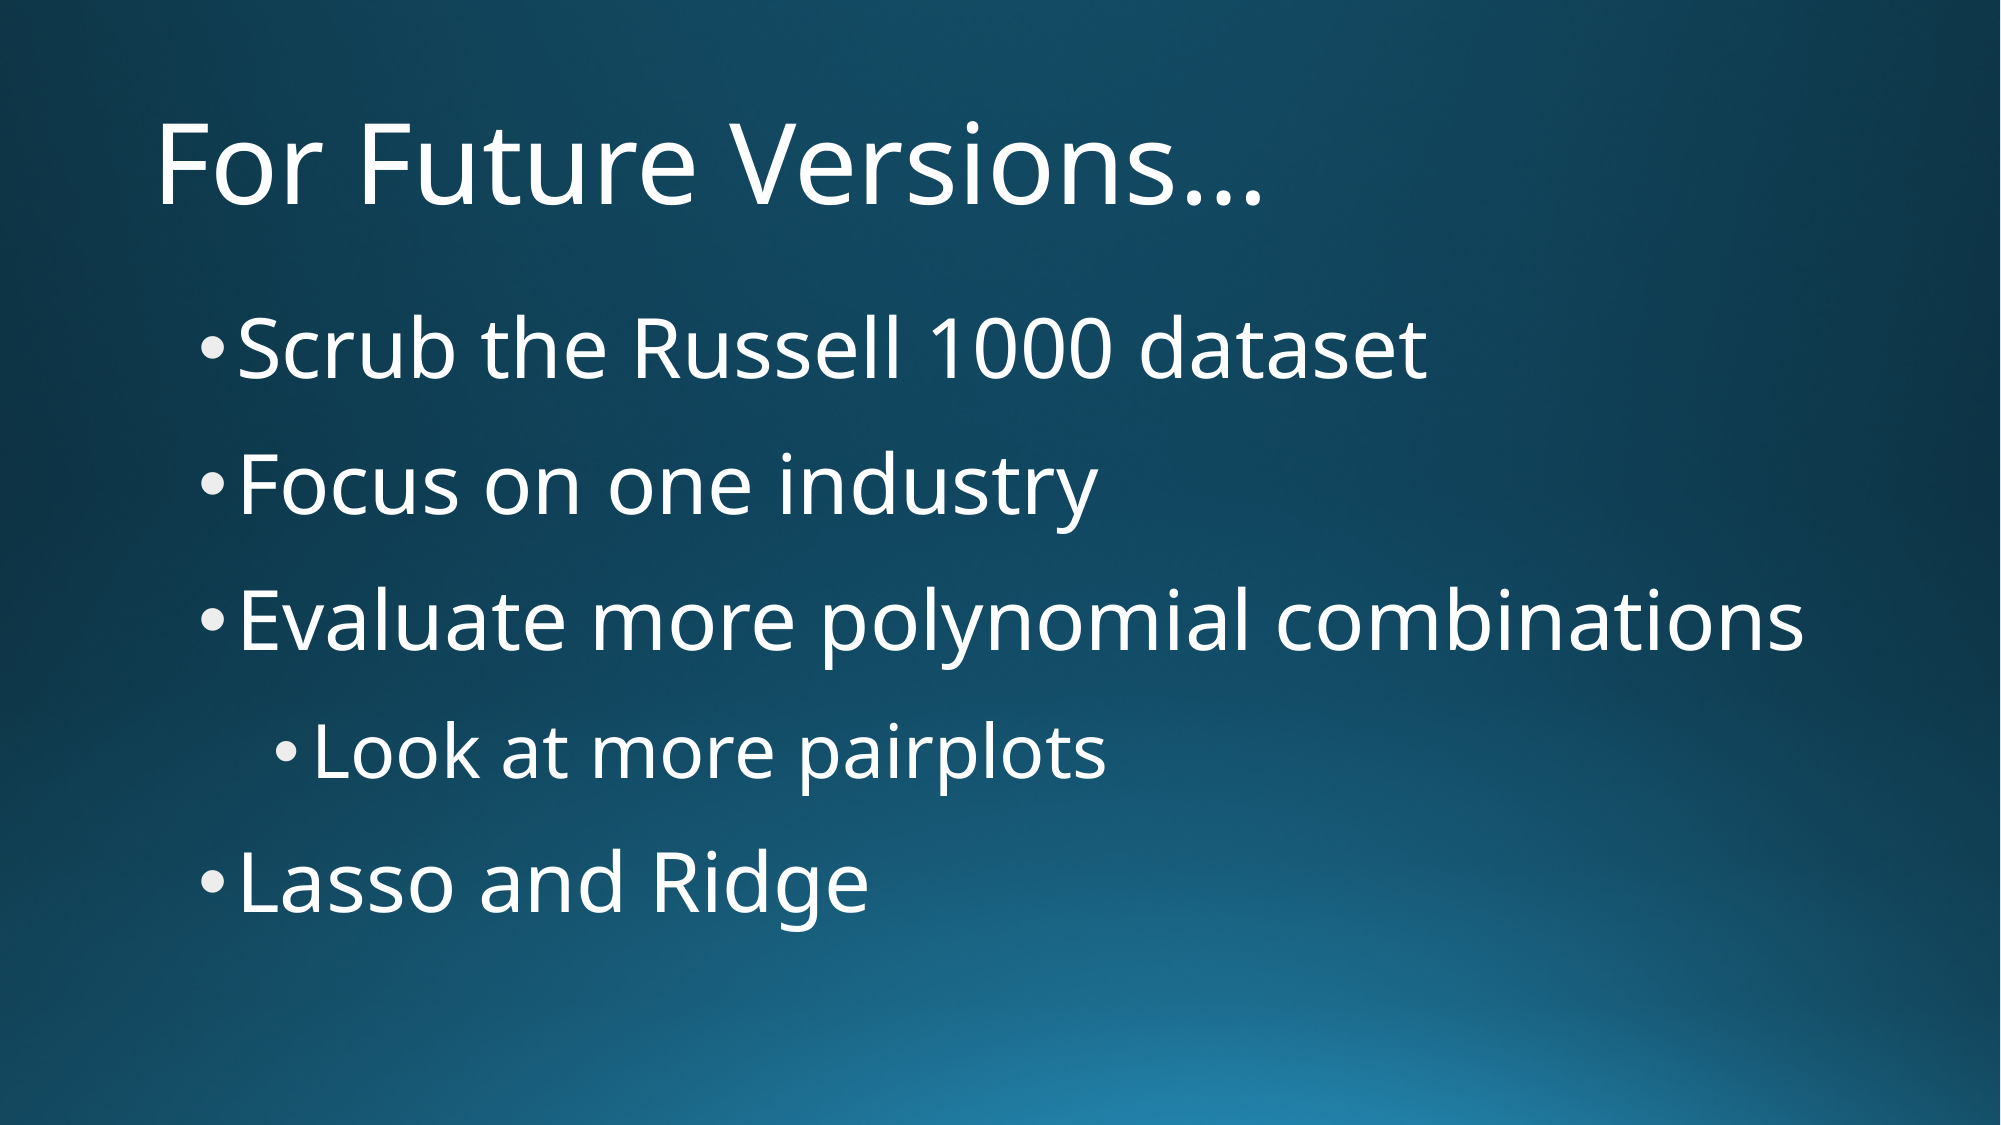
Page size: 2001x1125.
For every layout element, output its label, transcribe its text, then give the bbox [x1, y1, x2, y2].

picture [0, 0, 2001, 1125]
list Scrub the Russell 1000 dataset Focus on one industry Evaluate more polynomial combinations Look at more pairplots Lasso and Ridge [183, 299, 1863, 1014]
title For Future Versions… [137, 59, 1863, 278]
